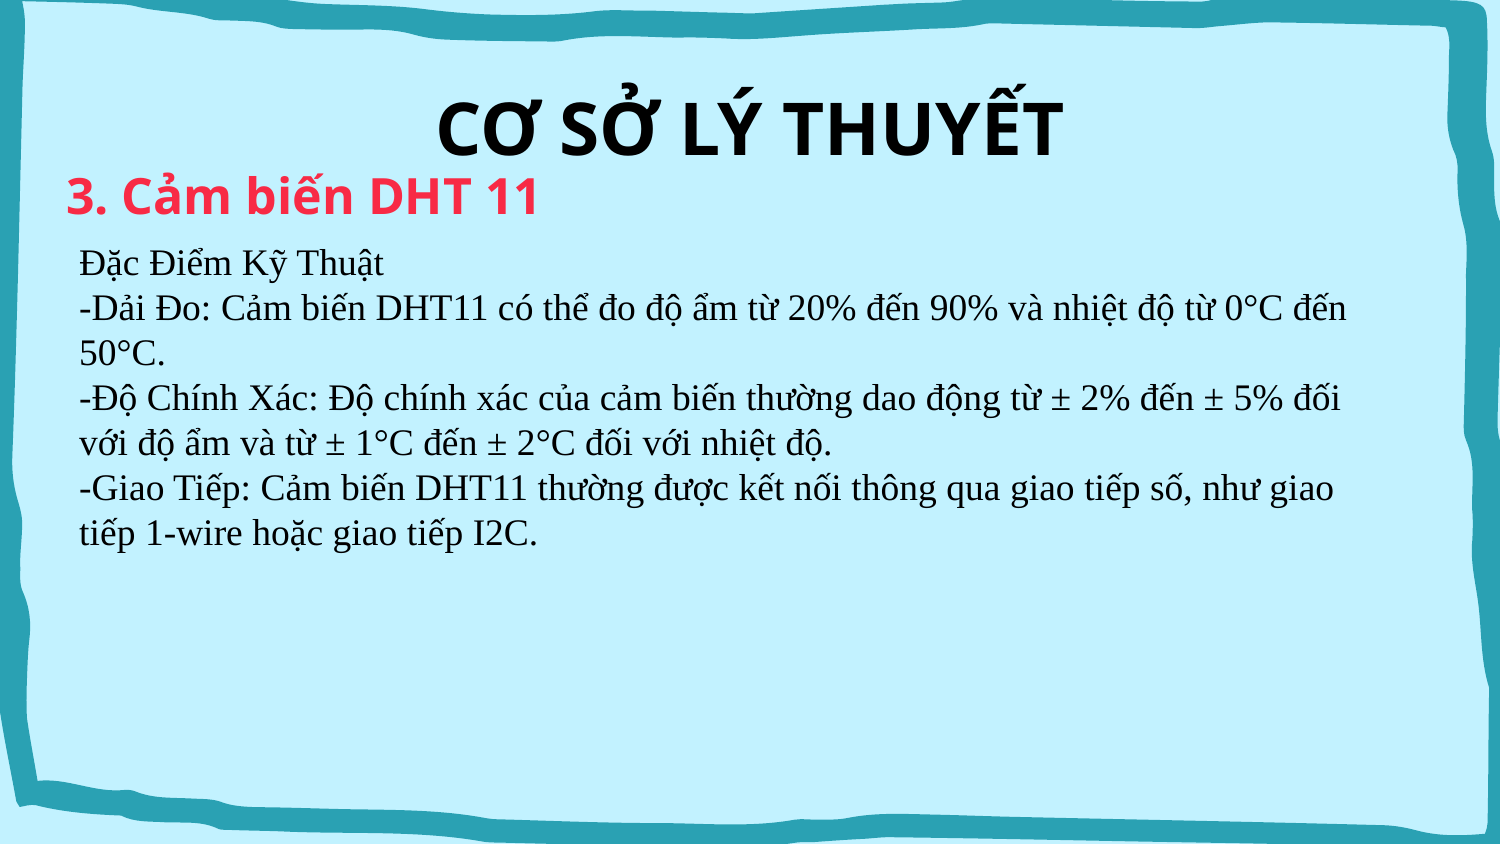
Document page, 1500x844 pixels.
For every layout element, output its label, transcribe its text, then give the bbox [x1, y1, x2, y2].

text_box Đặc Điểm Kỹ Thuật -Dải Đo: Cảm biến DHT11 có thể đo độ ẩm từ 20% đến 90% và nhiệt độ từ 0°C đến 50°C. -Độ Chính Xác: Độ chính xác của cảm biến thường dao động từ ± 2% đến ± 5% đối với độ ẩm và từ ± 1°C đến ± 2°C đối với nhiệt độ. -Giao Tiếp: Cảm biến DHT11 thường được kết nối thông qua giao tiếp số, như giao tiếp 1-wire hoặc giao tiếp I2C. [64, 230, 1380, 561]
text_box 3. Cảm biến DHT 11 [51, 152, 825, 232]
title CƠ SỞ LÝ THUYẾT [321, 79, 1179, 174]
